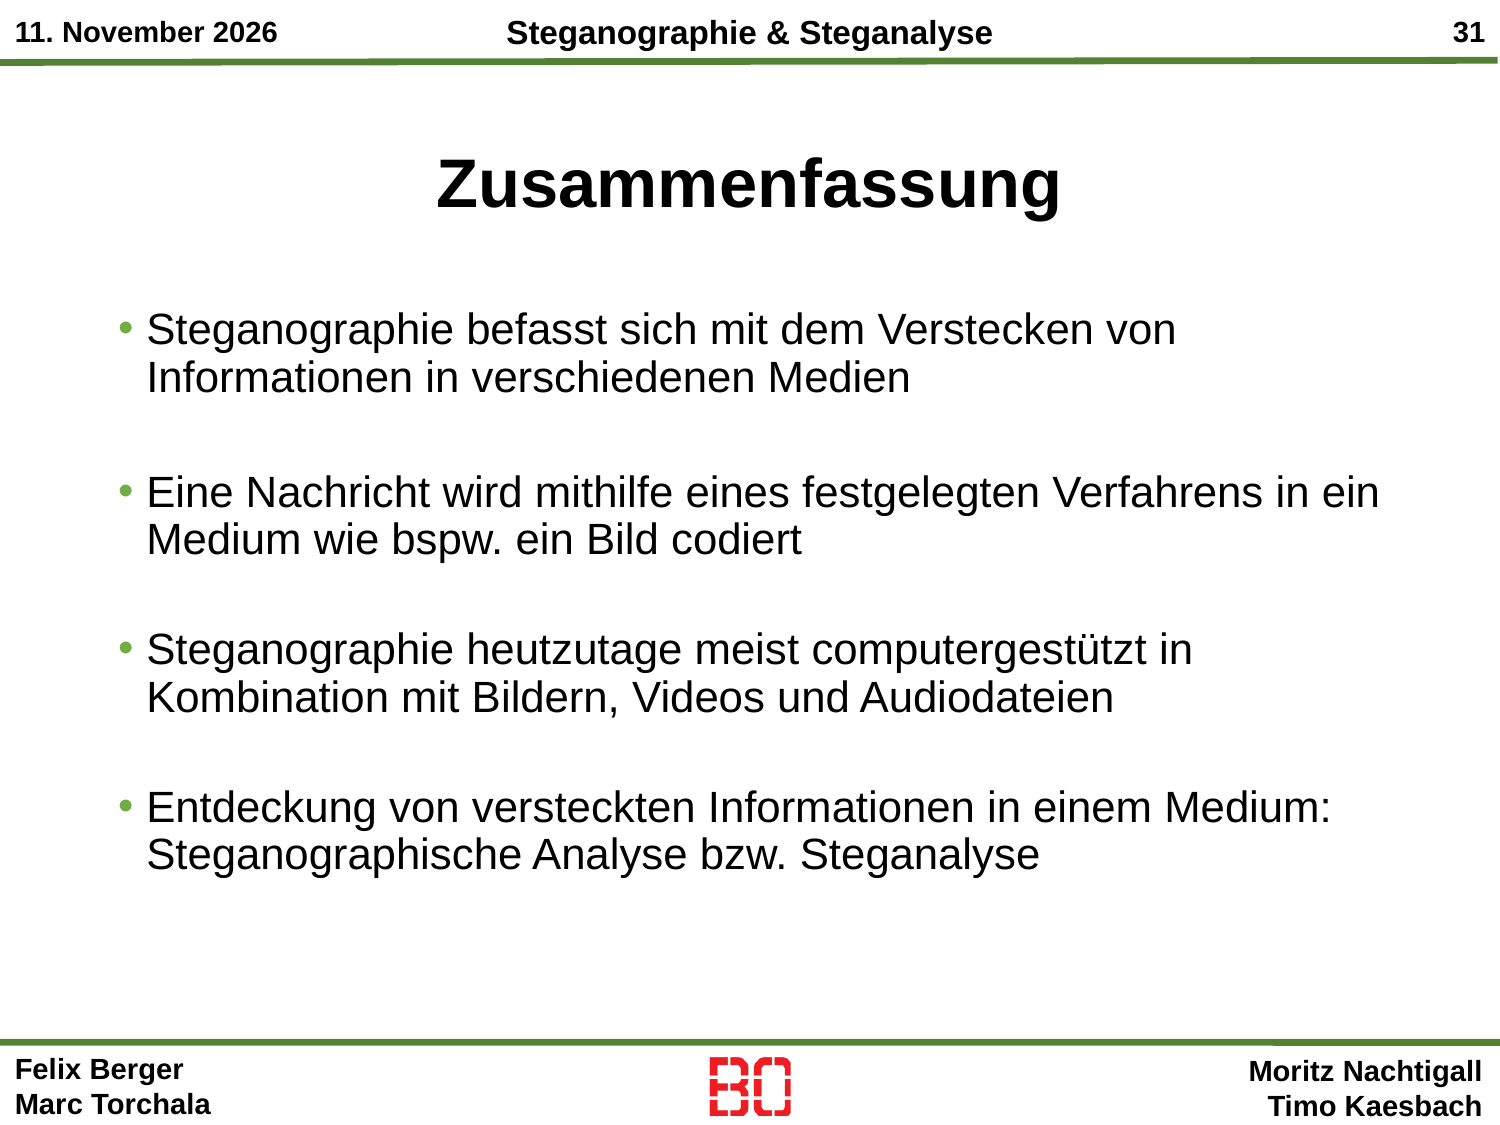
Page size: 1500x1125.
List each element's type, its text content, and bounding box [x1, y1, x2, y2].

title Zusammenfassung [103, 76, 1397, 295]
list Steganographie befasst sich mit dem Verstecken von Informationen in verschiedenen Medien Eine Nachricht wird mithilfe eines festgelegten Verfahrens in ein Medium wie bspw. ein Bild codiert Steganographie heutzutage meist computergestützt in Kombination mit Bildern, Videos und Audiodateien Entdeckung von versteckten Informationen in einem Medium: Steganographische Analyse bzw. Steganalyse [103, 299, 1397, 1014]
